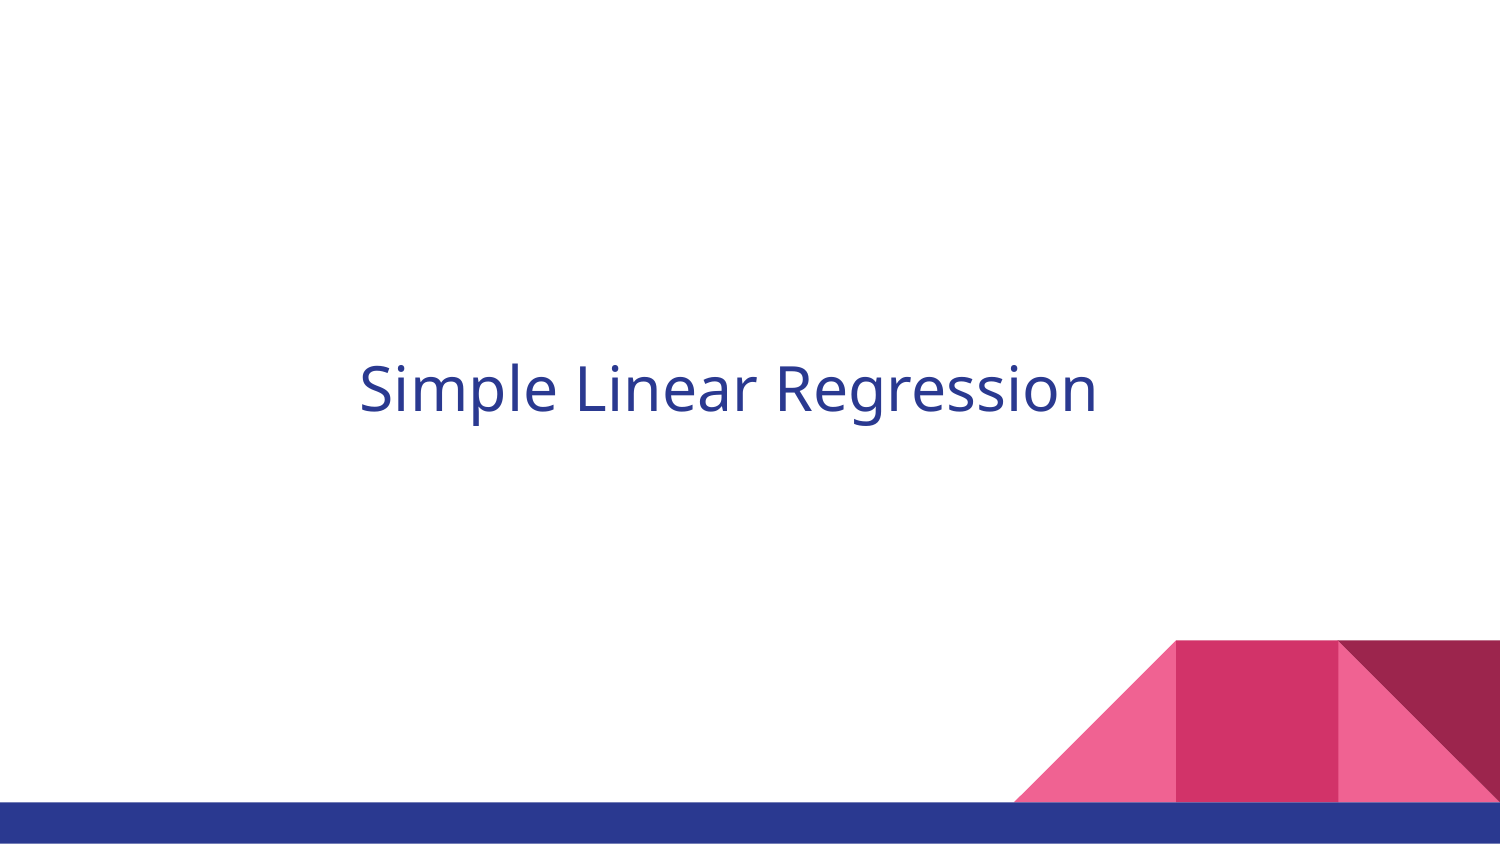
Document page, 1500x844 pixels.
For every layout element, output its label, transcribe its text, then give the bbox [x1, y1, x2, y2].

list Simple Linear Regression [31, 107, 1429, 656]
